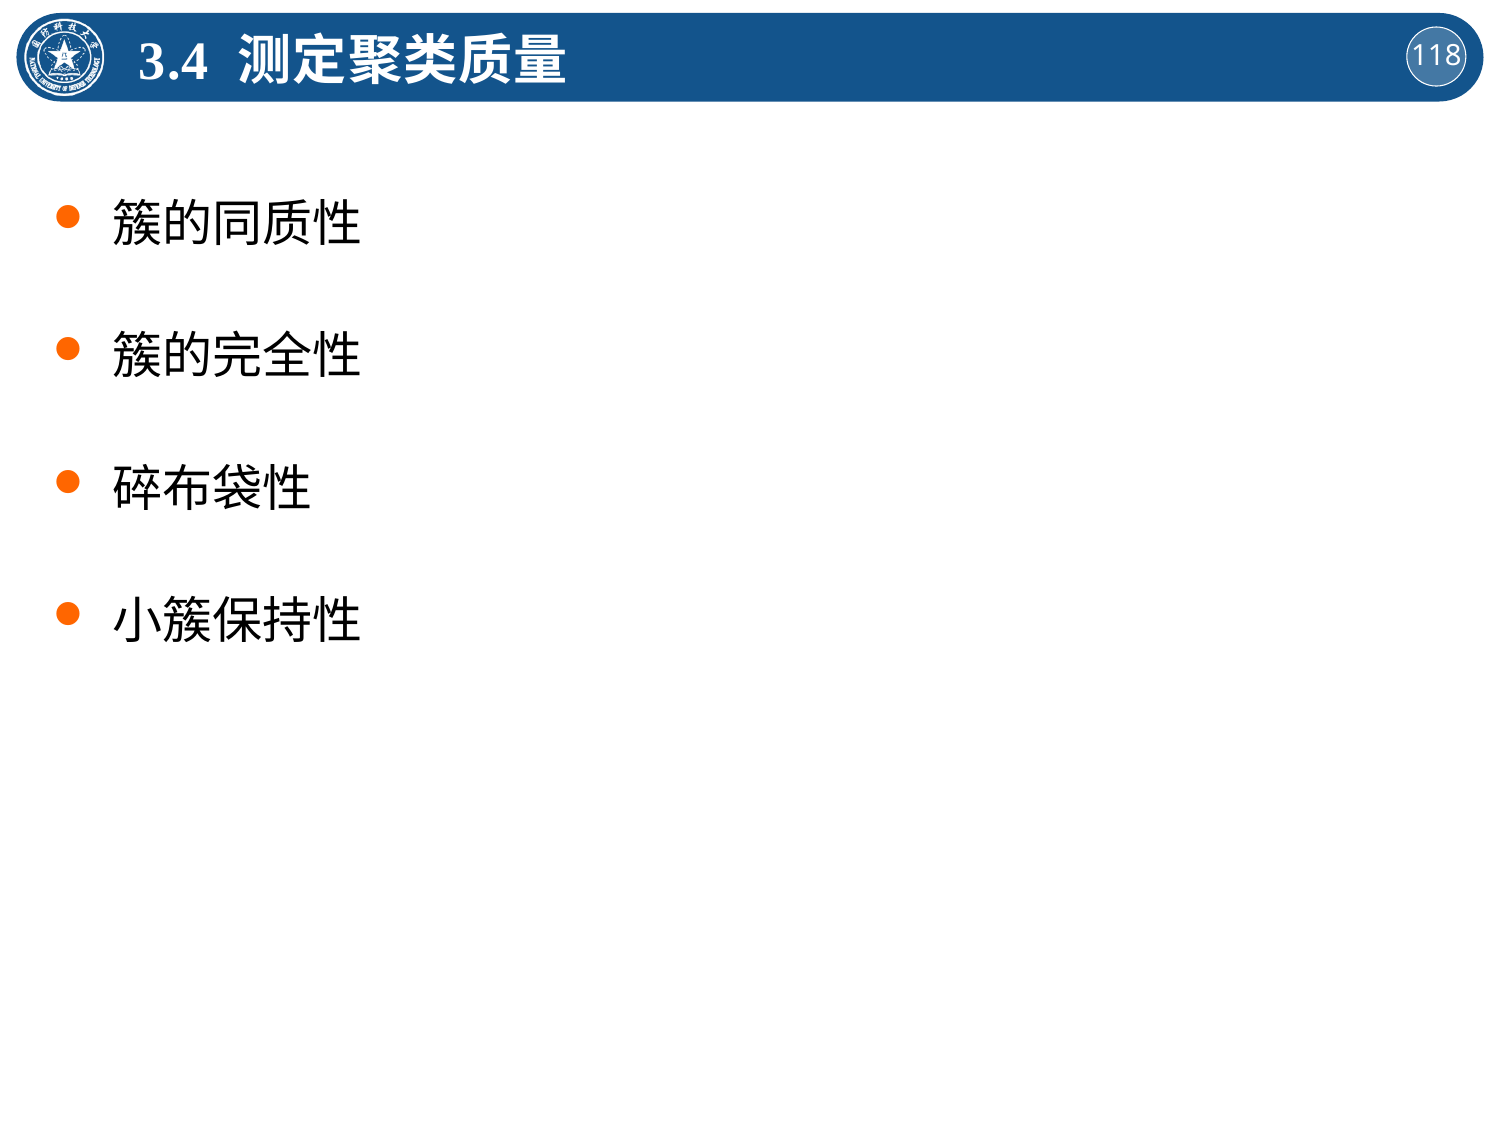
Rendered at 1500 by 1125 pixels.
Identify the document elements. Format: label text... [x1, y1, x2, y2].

picture [16, 9, 111, 104]
title 3.4 测定聚类质量 [124, 17, 1237, 221]
list 簇的同质性 簇的完全性 碎布袋性 小簇保持性 [41, 124, 457, 777]
